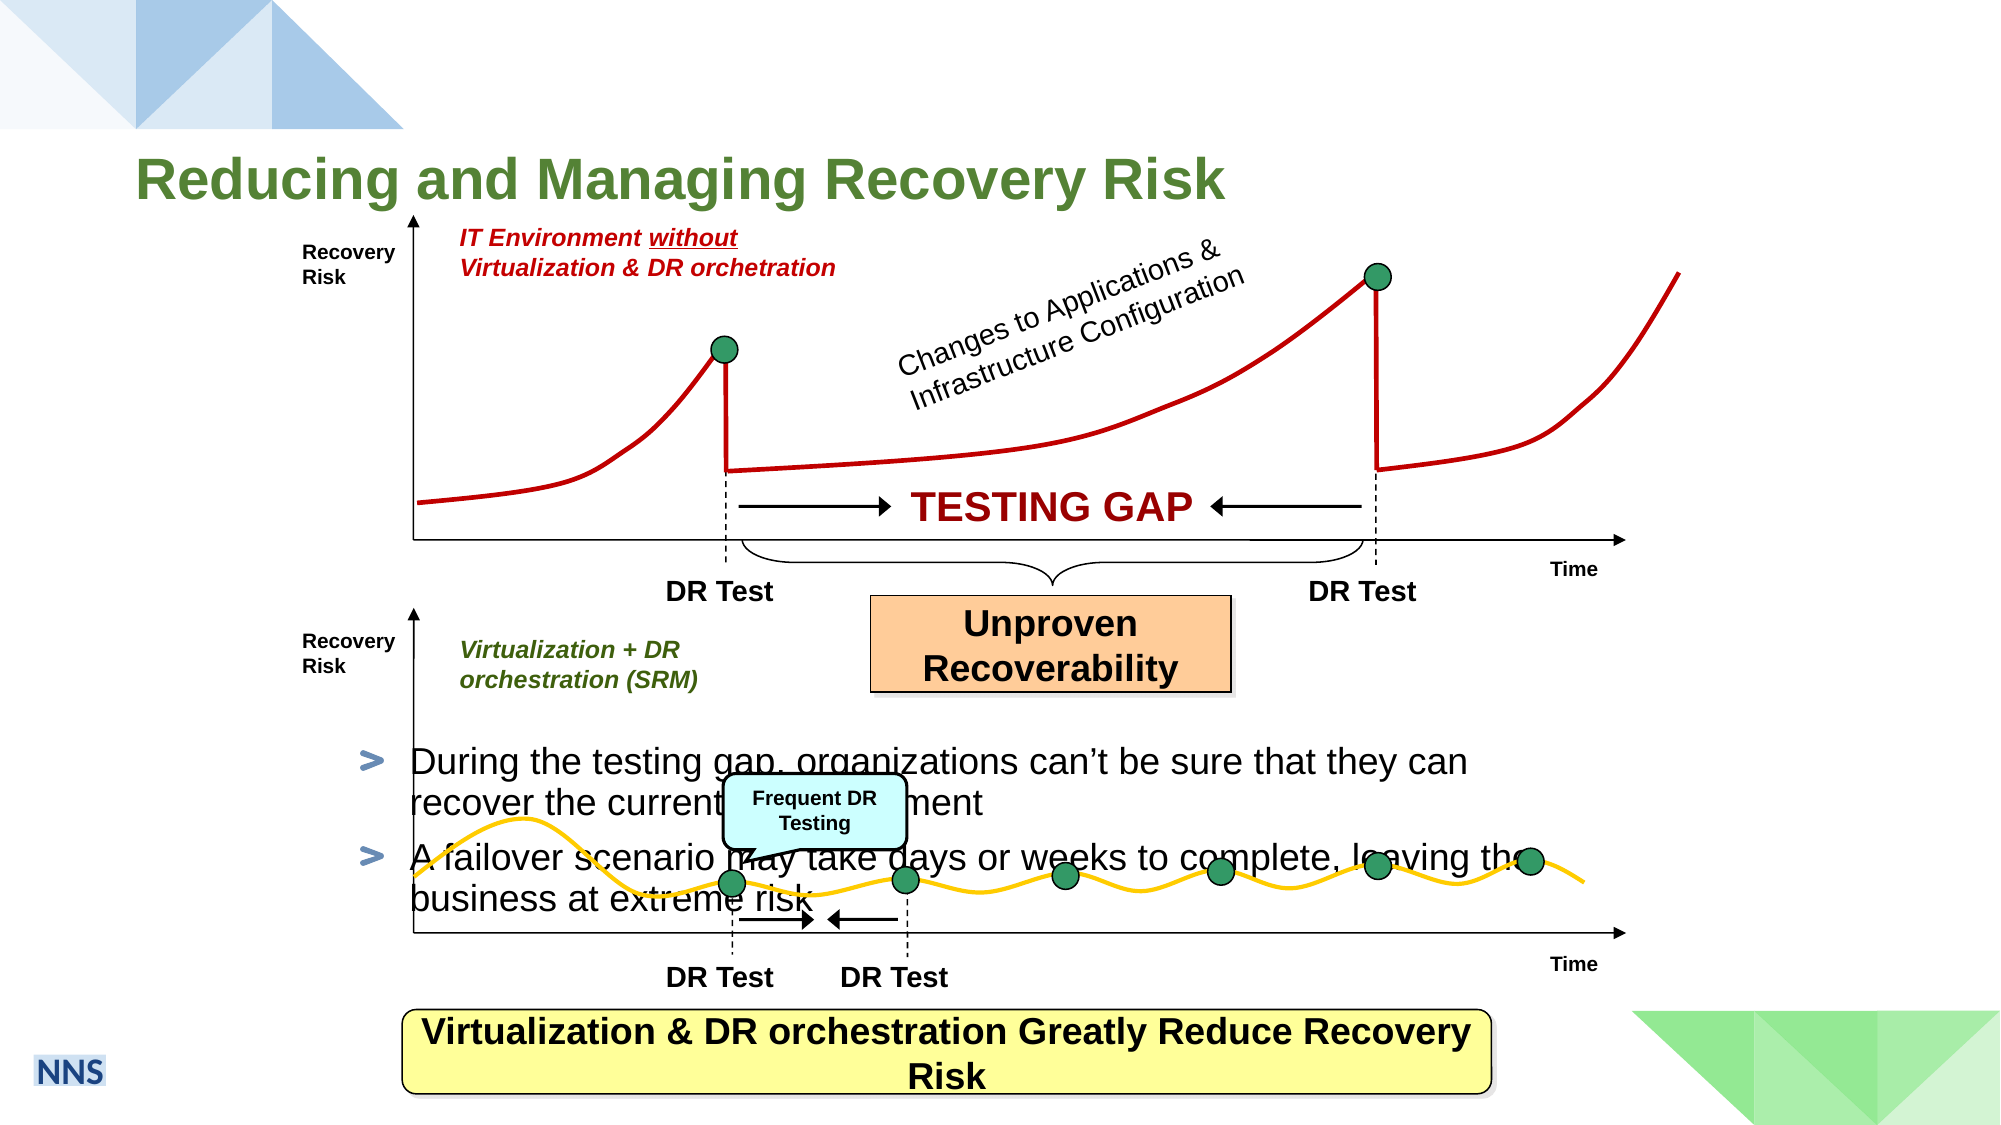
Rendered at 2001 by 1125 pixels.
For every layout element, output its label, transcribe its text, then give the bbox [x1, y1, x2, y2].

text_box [1631, 1010, 2000, 1125]
text_box NNS [21, 1039, 119, 1100]
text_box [0, 0, 404, 130]
text_box [33, 1054, 107, 1087]
text_box Virtualization & DR orchestration Greatly Reduce Recovery Risk [402, 1009, 1492, 1094]
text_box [287, 214, 1680, 615]
text_box Reducing and Managing Recovery Risk [120, 114, 1921, 248]
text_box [287, 607, 1627, 1002]
